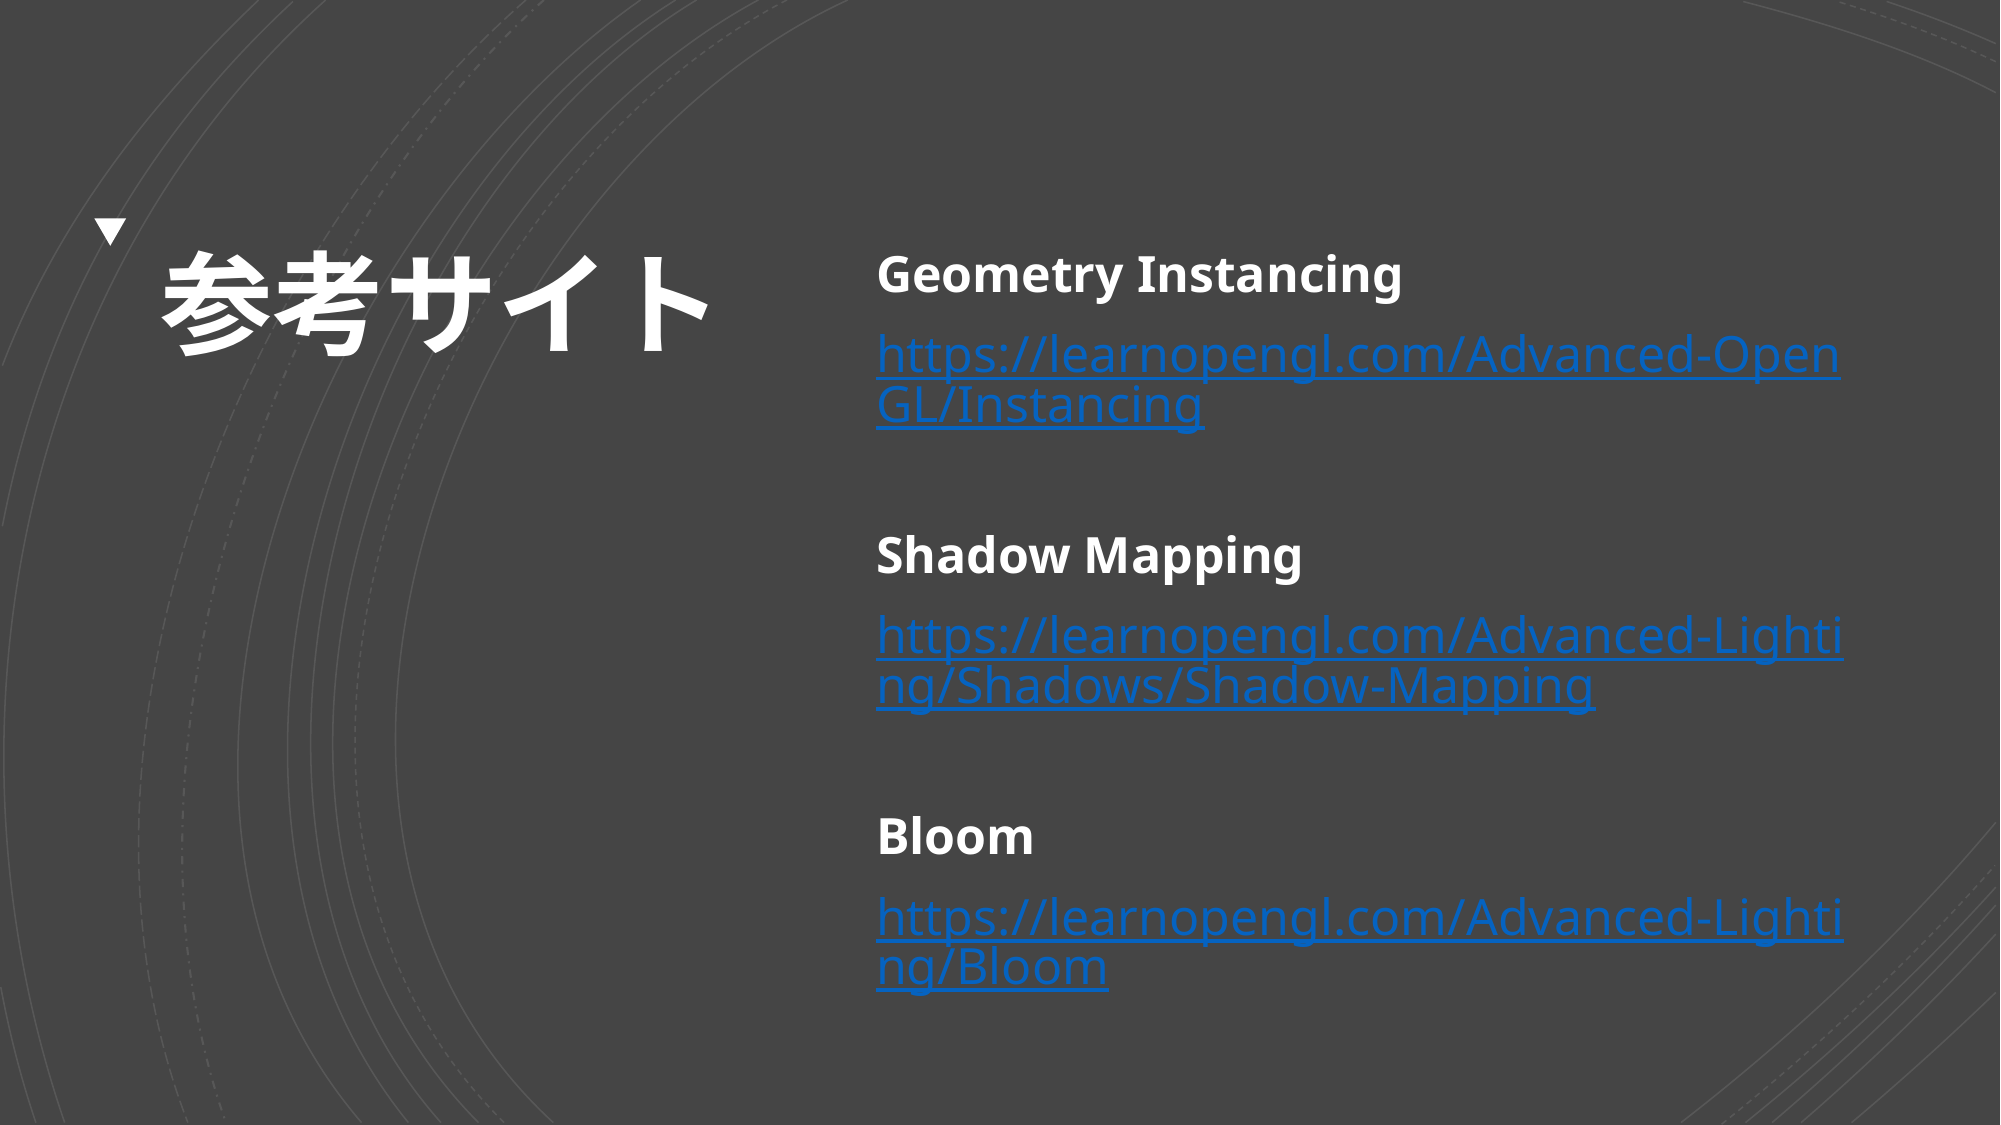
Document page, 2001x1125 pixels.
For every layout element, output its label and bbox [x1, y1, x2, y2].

text_box [0, 0, 1996, 1125]
